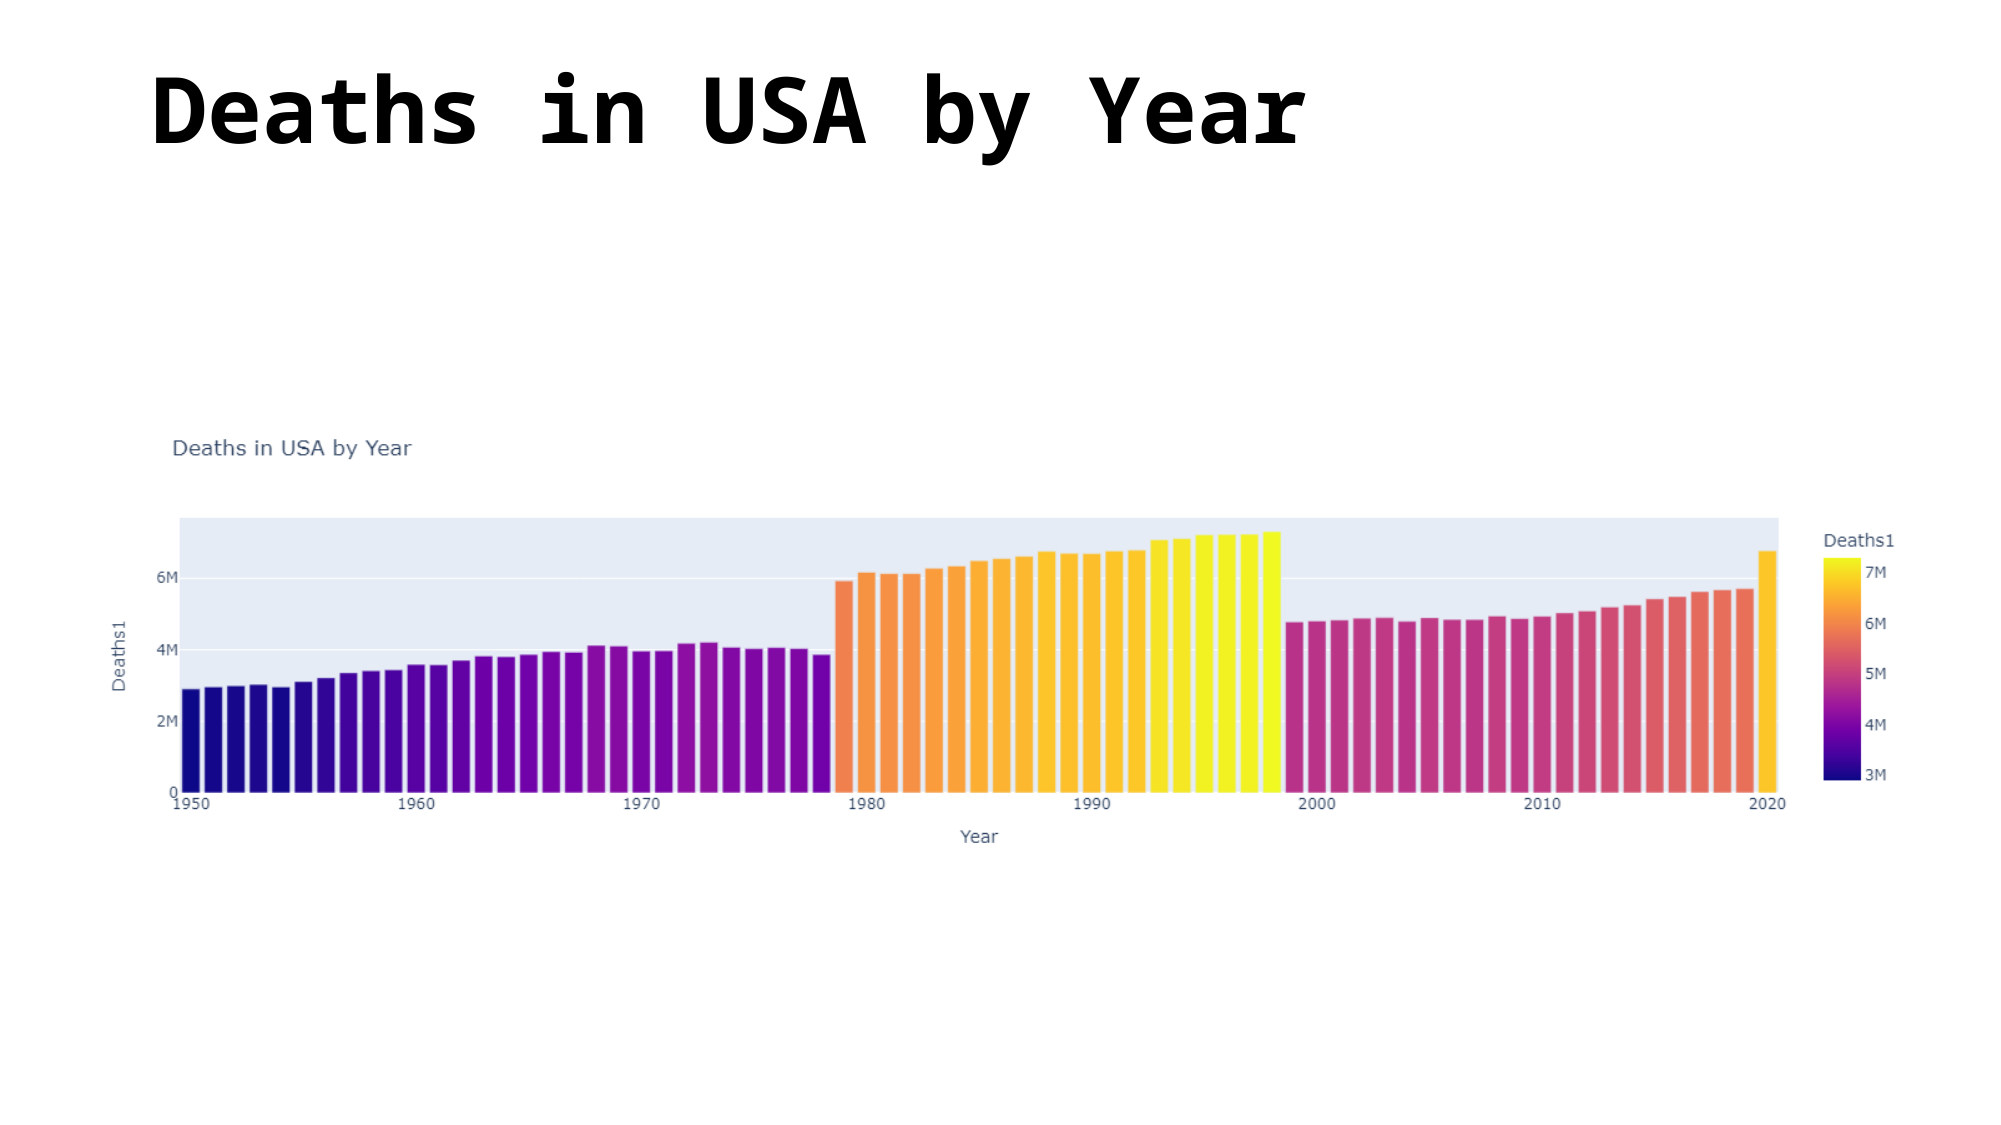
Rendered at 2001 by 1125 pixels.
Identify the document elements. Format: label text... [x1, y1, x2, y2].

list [80, 393, 1921, 893]
title Deaths in USA by Year [137, 59, 1863, 278]
